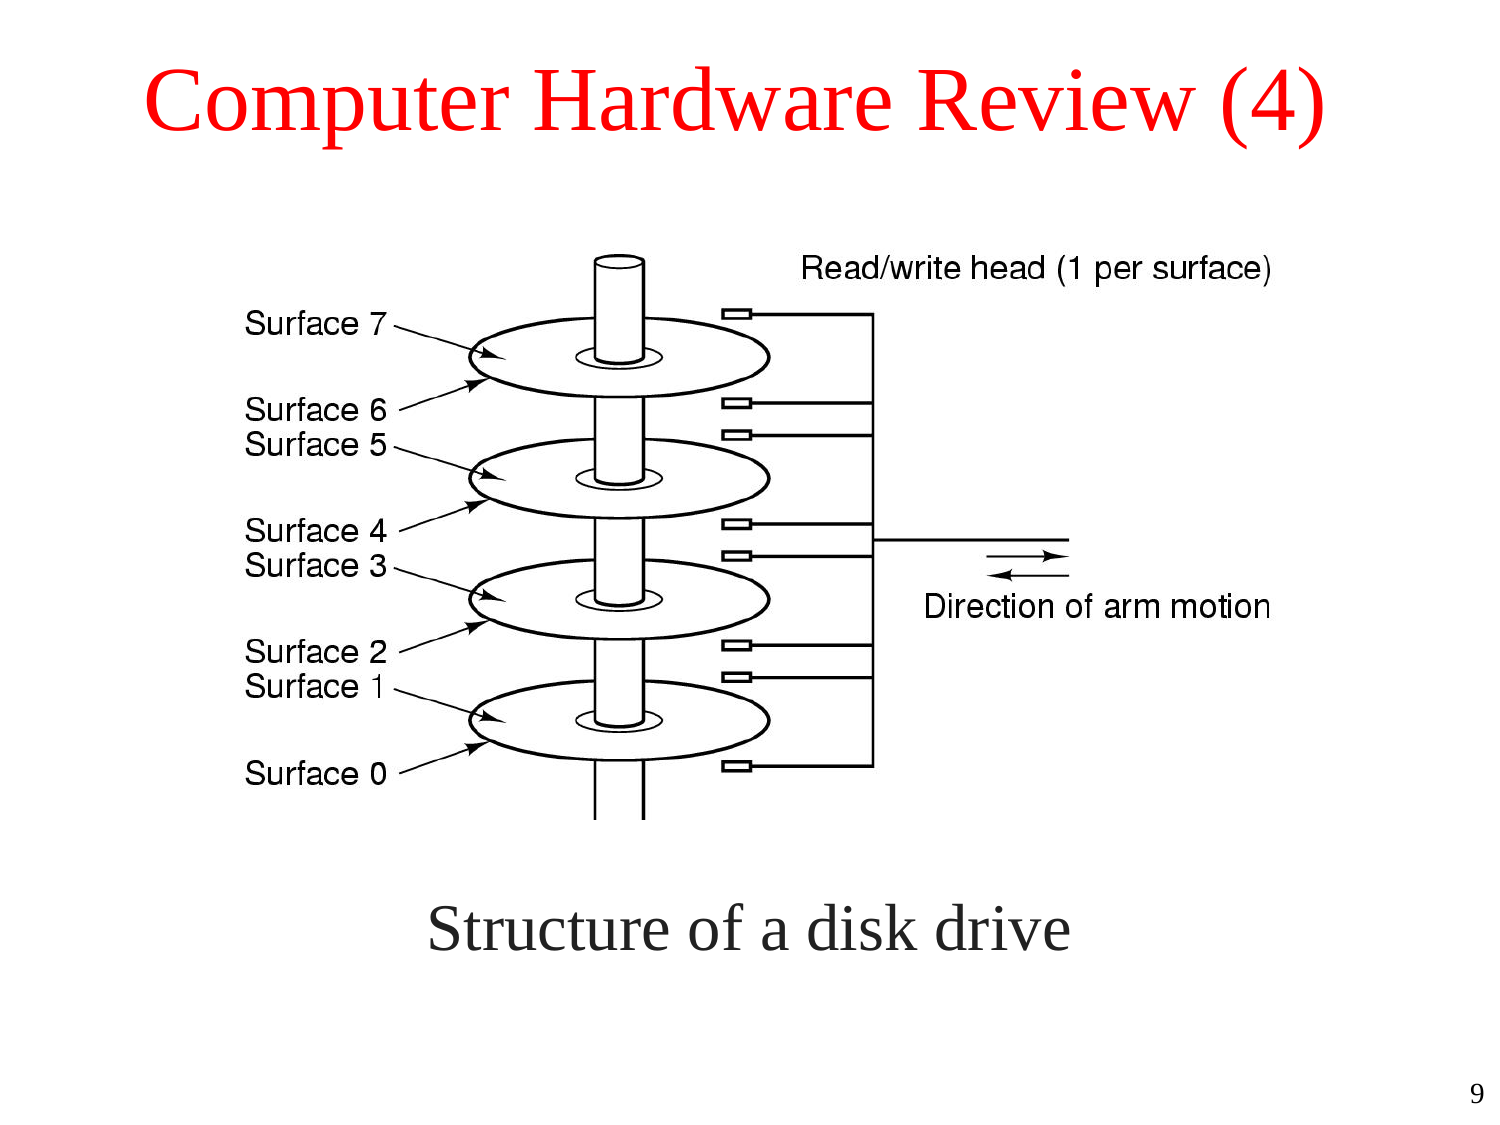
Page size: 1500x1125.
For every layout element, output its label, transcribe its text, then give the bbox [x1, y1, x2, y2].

title Computer Hardware Review (4) [98, 0, 1374, 188]
slide_number ‹#› [1433, 1066, 1500, 1125]
picture [240, 217, 1287, 820]
list Structure of a disk drive [112, 864, 1388, 1000]
